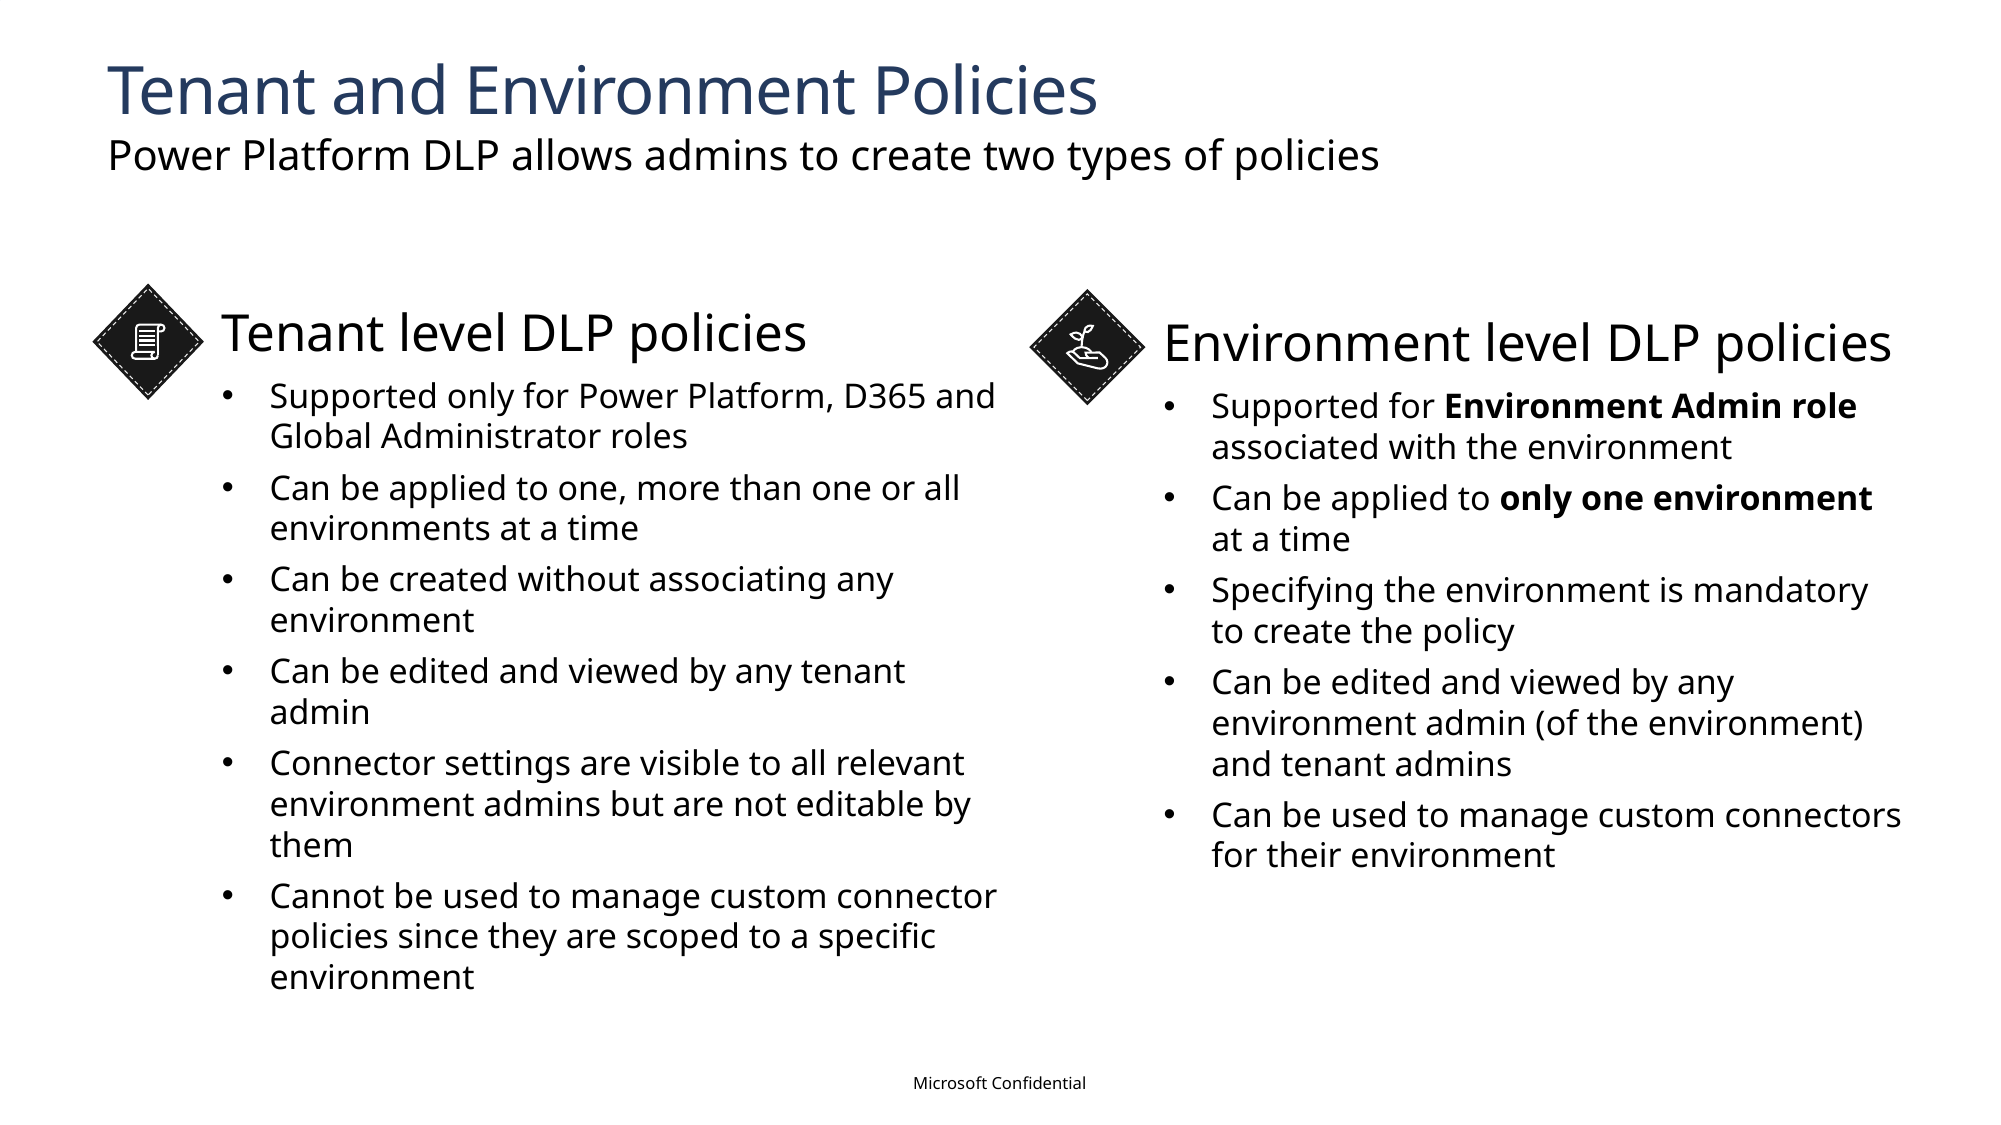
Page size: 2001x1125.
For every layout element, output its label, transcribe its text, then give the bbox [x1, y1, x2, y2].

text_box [92, 283, 204, 400]
subtitle Power Platform DLP allows admins to create two types of policies [107, 128, 1893, 205]
title Tenant and Environment Policies [107, 52, 1893, 128]
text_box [1029, 288, 1146, 406]
text_box Environment level DLP policies Supported for Environment Admin role associated with the environment Can be applied to only one environment at a time Specifying the environment is mandatory to create the policy Can be edited and viewed by any environment admin (of the environment) and tenant admins Can be used to manage custom connectors for their environment [1163, 310, 1908, 875]
text_box Tenant level DLP policies Supported only for Power Platform, D365 and Global Administrator roles Can be applied to one, more than one or all environments at a time Can be created without associating any environment Can be edited and viewed by any tenant admin Connector settings are visible to all relevant environment admins but are not editable by them Cannot be used to manage custom connector policies since they are scoped to a specific environment [221, 300, 1000, 997]
text_box Microsoft Confidential [662, 1072, 1338, 1093]
